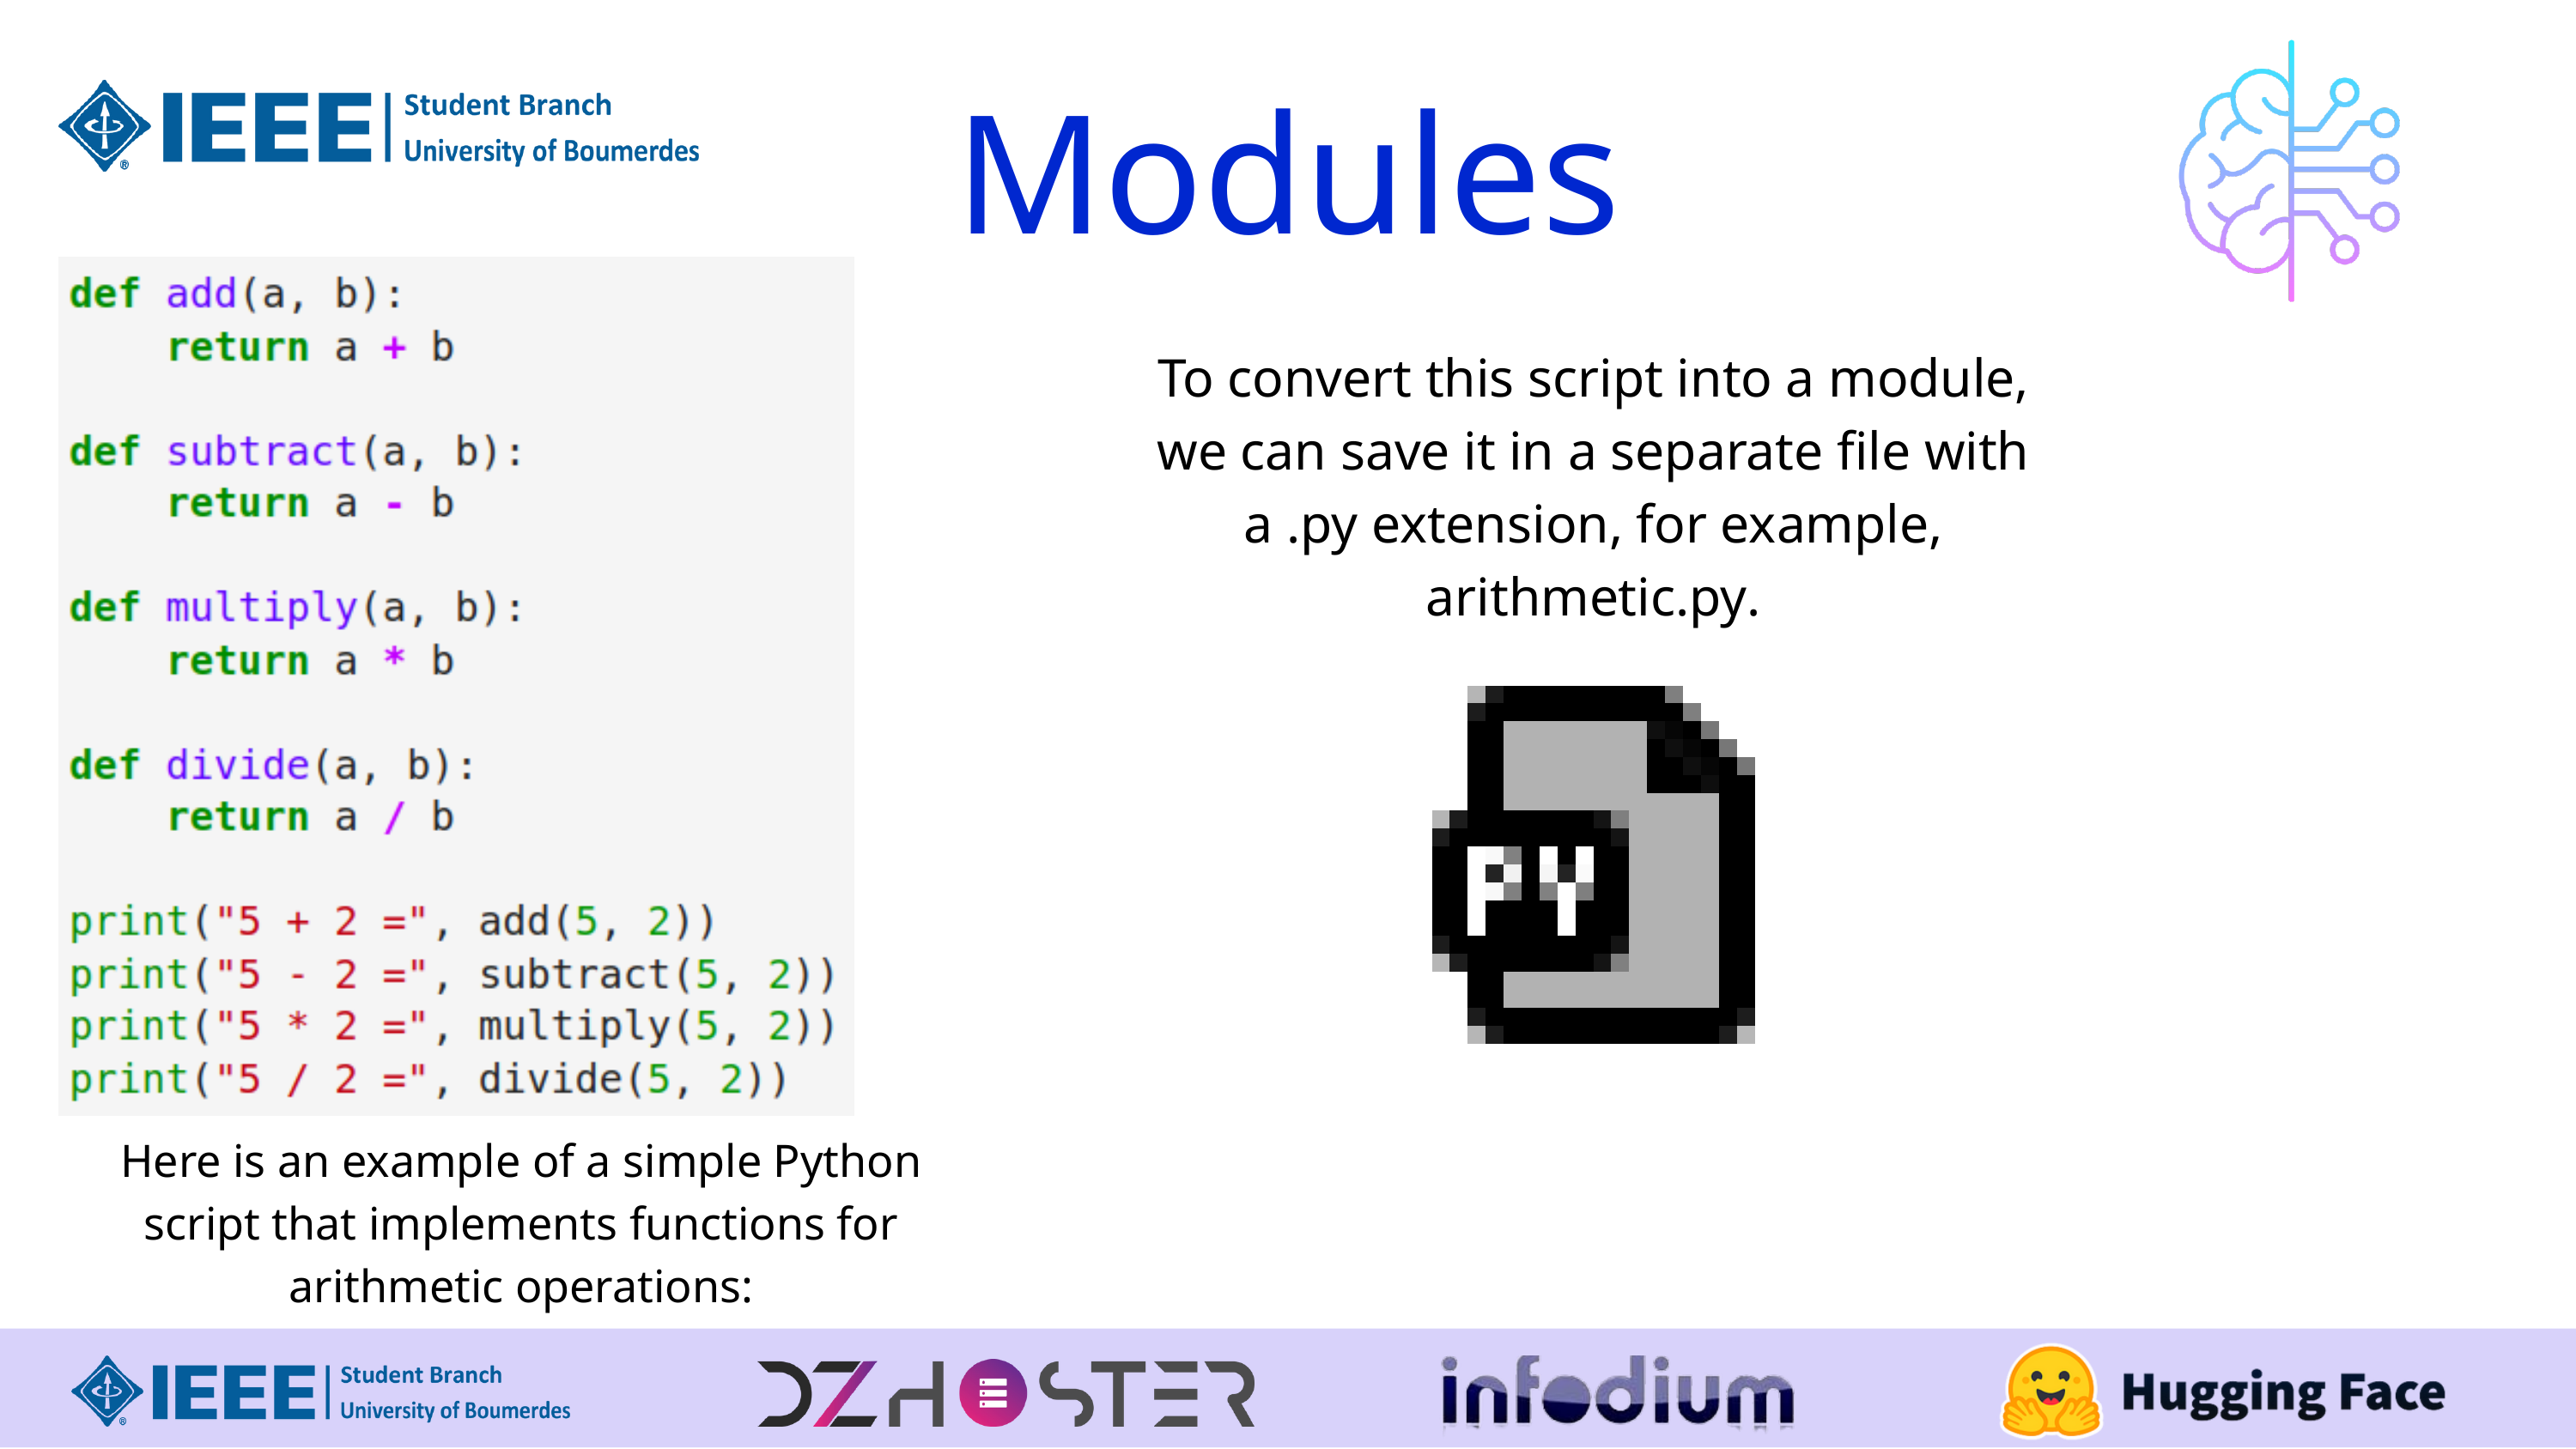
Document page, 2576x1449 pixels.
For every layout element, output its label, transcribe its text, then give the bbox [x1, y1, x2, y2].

picture [58, 257, 854, 1116]
text_box To convert this script into a module, we can save it in a separate file with a .py extension, for example, arithmetic.py. [1123, 334, 2063, 627]
text_box Here is an example of a simple Python script that implements functions for arithmetic operations: [58, 1123, 984, 1304]
picture [1432, 686, 1755, 1044]
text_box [0, 1306, 2576, 1449]
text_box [58, 39, 2400, 302]
